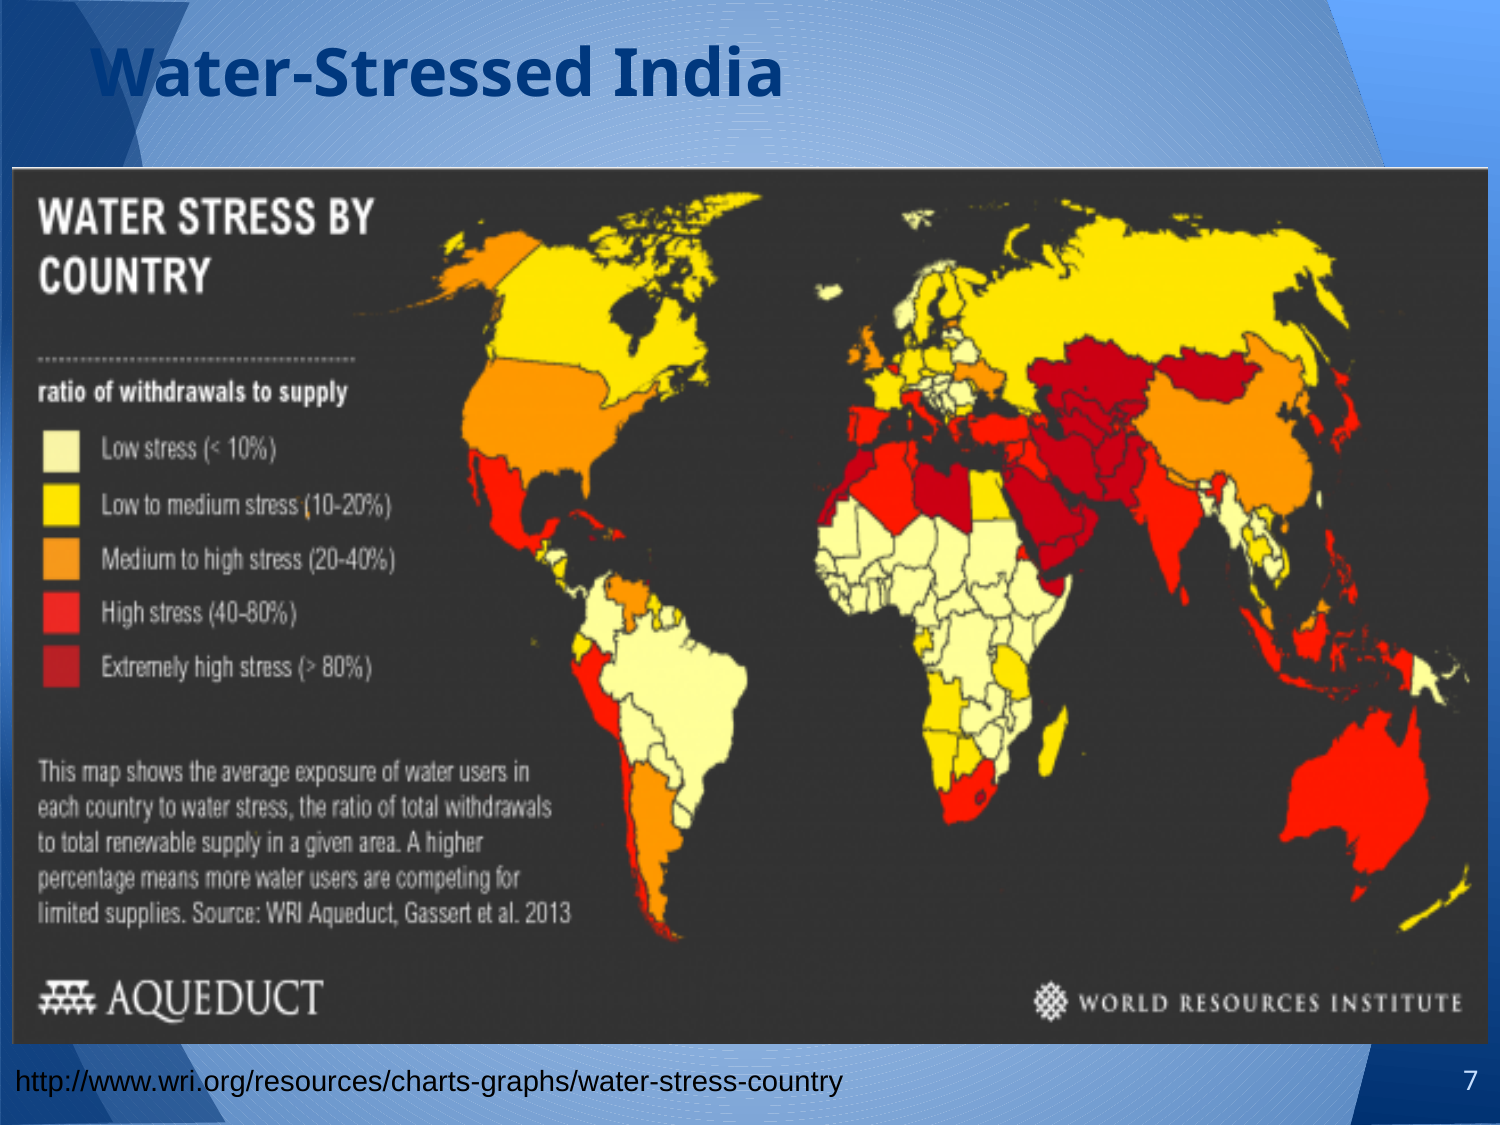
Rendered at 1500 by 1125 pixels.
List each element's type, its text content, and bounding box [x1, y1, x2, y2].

slide_number 7 [1403, 1038, 1494, 1125]
text_box http://www.wri.org/resources/charts-graphs/water-stress-country [0, 1042, 1313, 1117]
picture [12, 166, 1488, 1045]
title Water-Stressed India [75, 13, 1425, 125]
